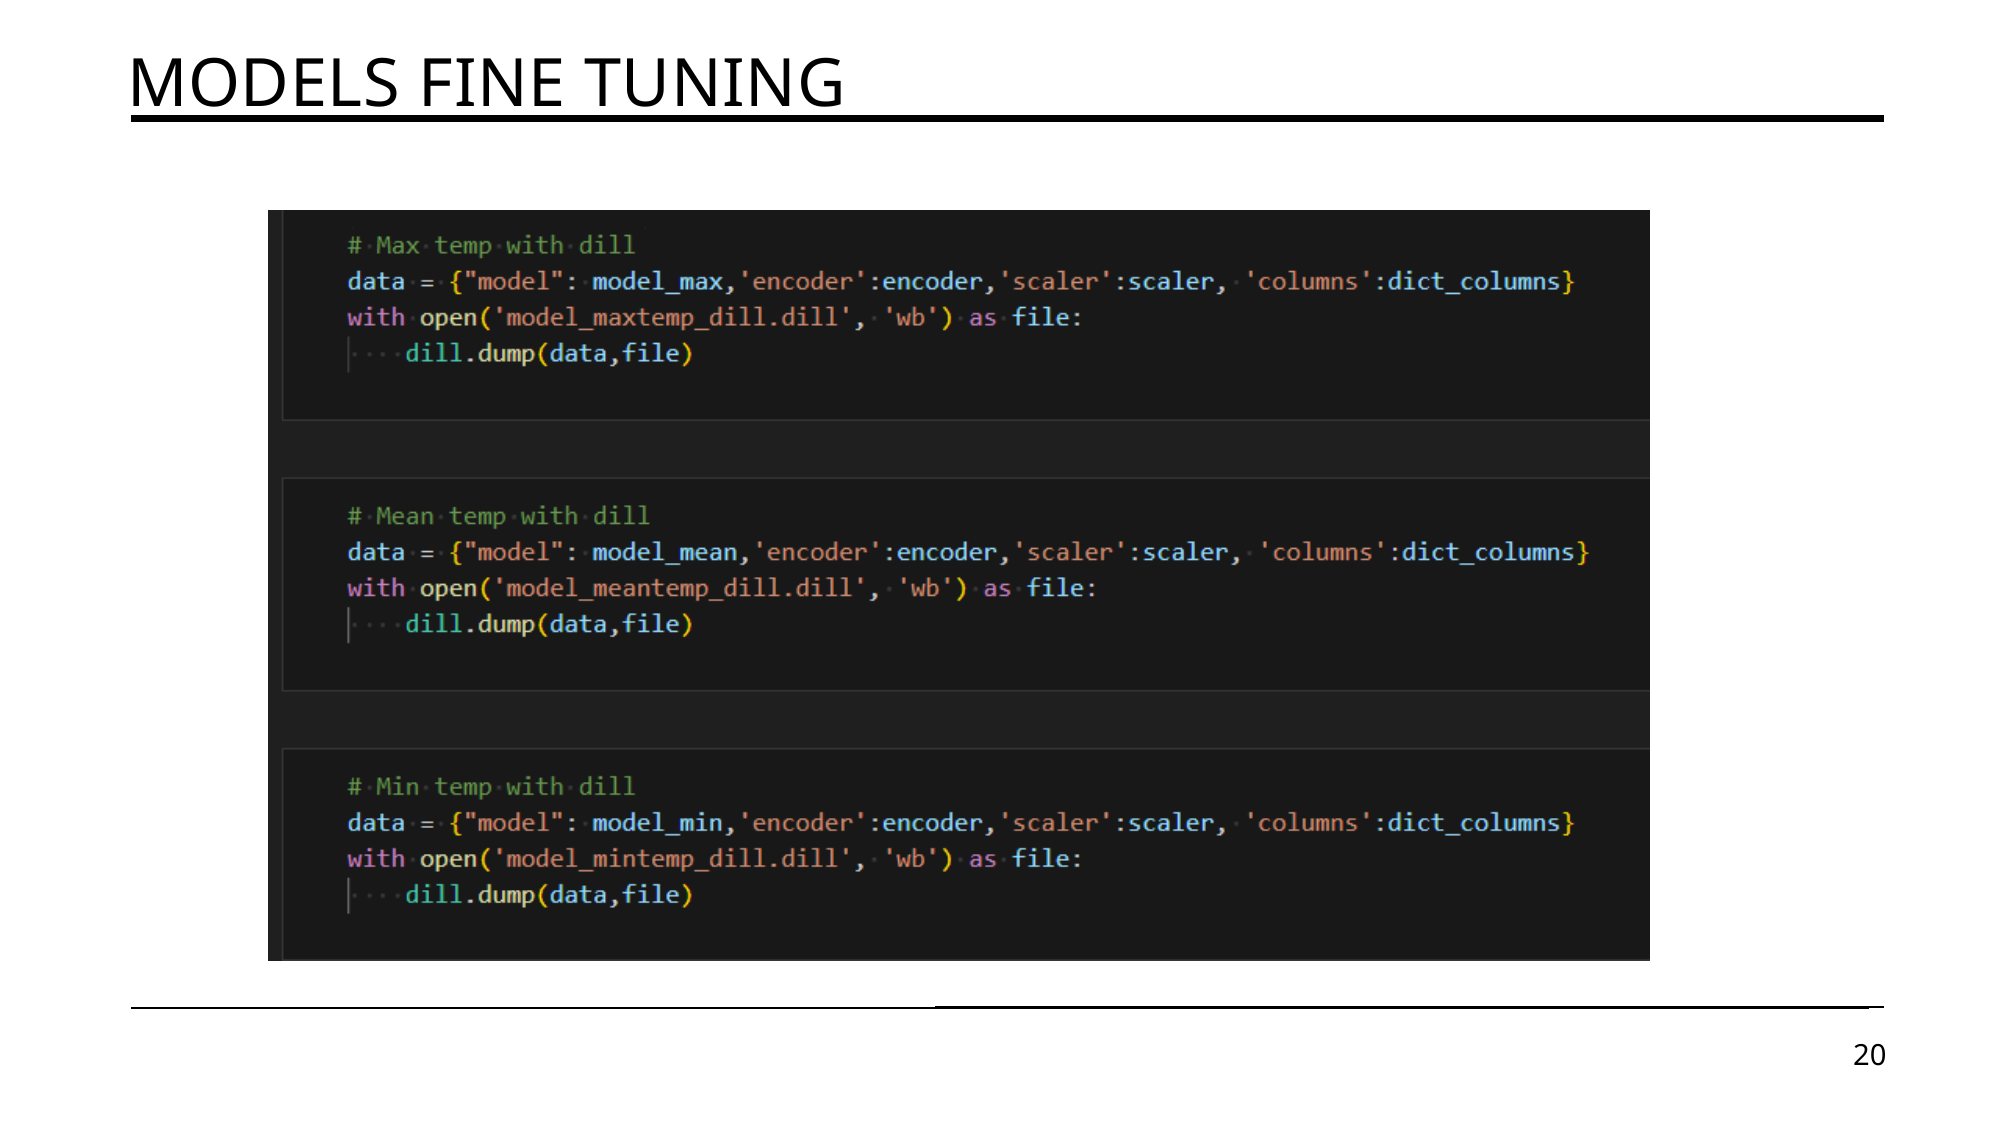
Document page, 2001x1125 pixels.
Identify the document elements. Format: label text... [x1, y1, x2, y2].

picture [268, 209, 1650, 961]
slide_number 20 [1791, 1029, 1902, 1125]
text_box MODELs fine tuning [112, 32, 1917, 155]
